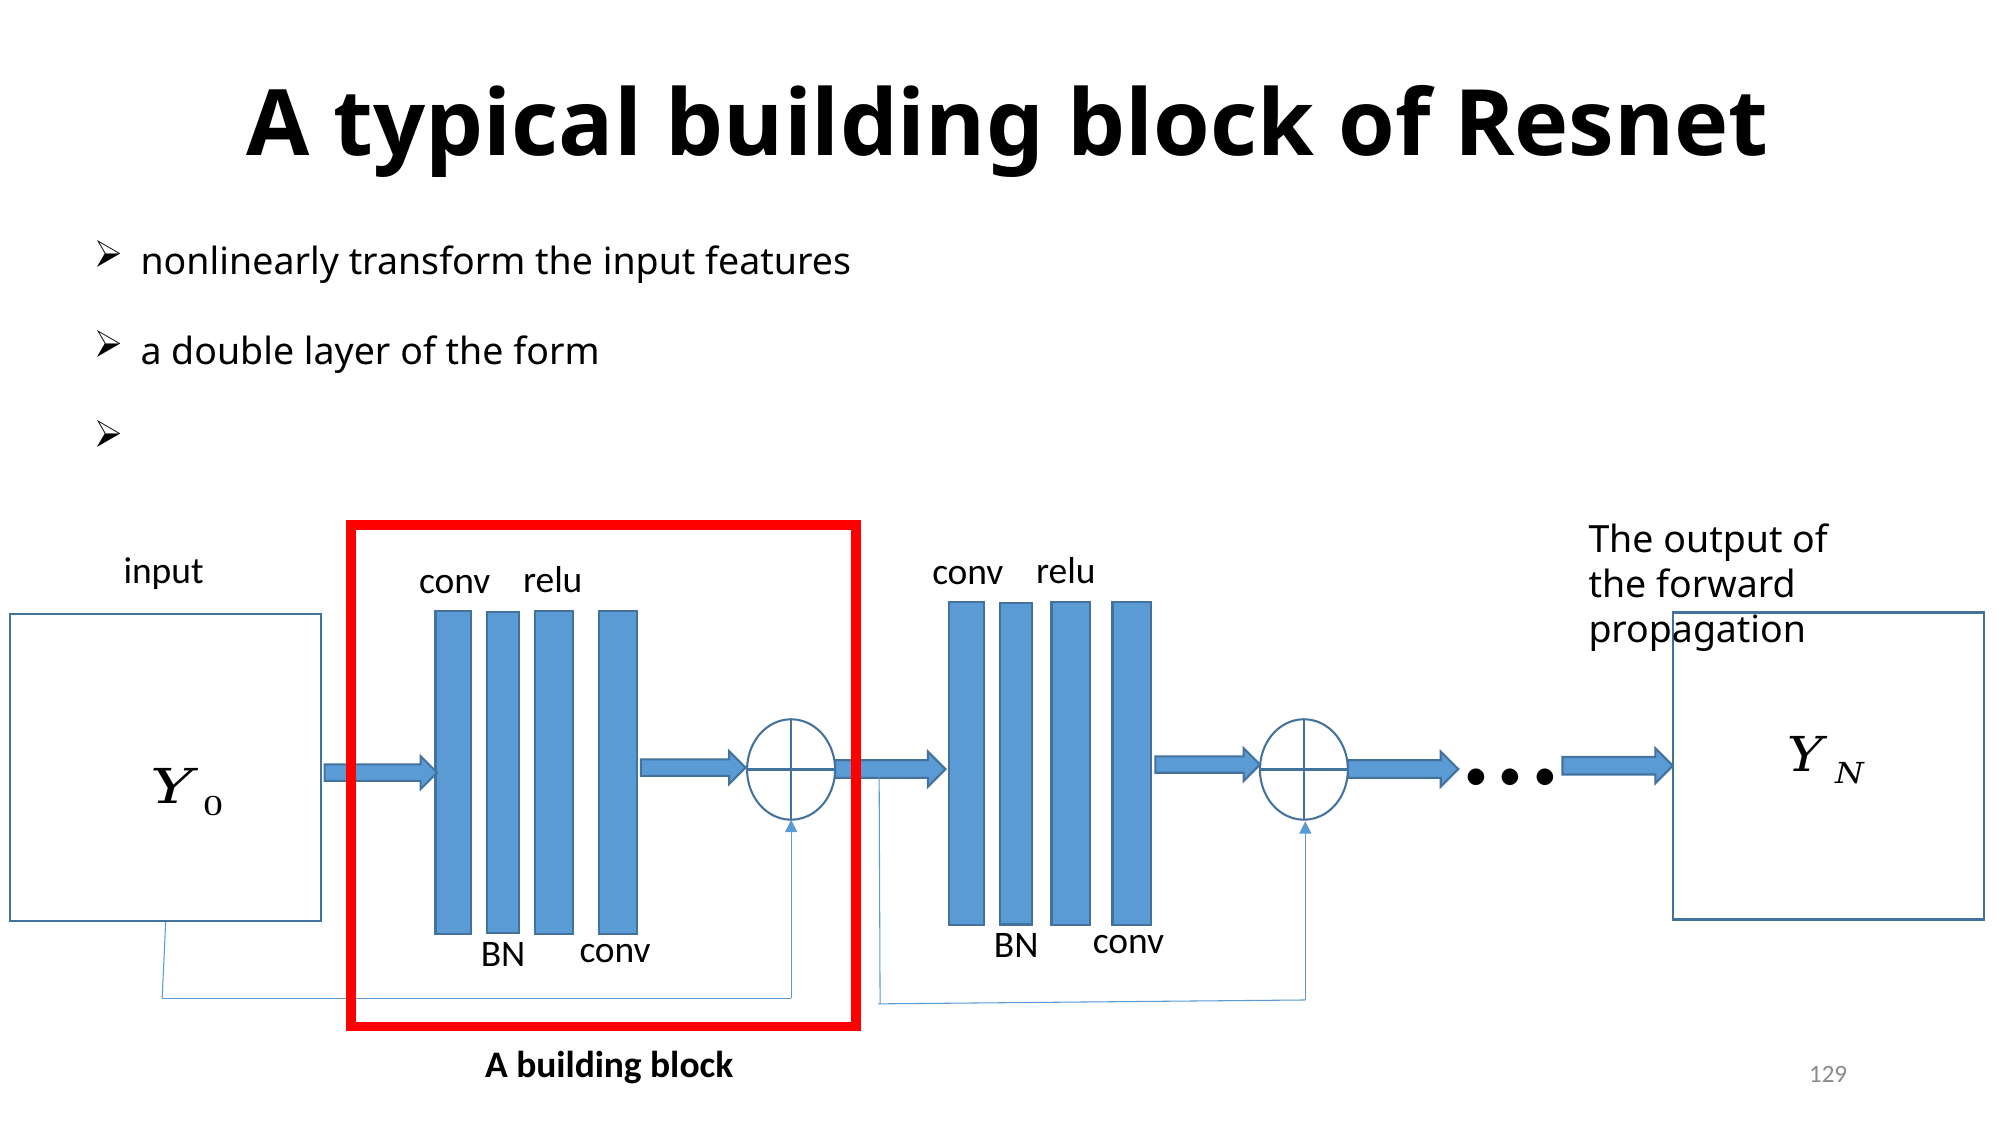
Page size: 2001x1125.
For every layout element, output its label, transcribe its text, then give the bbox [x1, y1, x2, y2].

text_box [1672, 658, 1985, 921]
text_box [1258, 718, 1349, 821]
text_box … [1448, 639, 1573, 820]
text_box [1154, 745, 1259, 784]
title A typical building block of Resnet [145, 17, 1871, 235]
text_box A building block [470, 1032, 758, 1092]
slide_number 129 [1412, 1042, 1863, 1103]
text_box relu [1021, 538, 1111, 599]
text_box input [108, 538, 219, 599]
text_box conv [1078, 909, 1180, 969]
text_box [350, 524, 857, 1028]
text_box conv [564, 918, 666, 978]
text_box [881, 999, 1306, 1004]
text_box [1346, 749, 1448, 790]
text_box BN [979, 912, 1054, 973]
text_box [1561, 745, 1672, 786]
text_box [999, 602, 1033, 912]
text_box [857, 749, 947, 790]
text_box [323, 763, 350, 782]
text_box The output of the forward propagation [1573, 507, 2000, 658]
text_box [1050, 601, 1091, 926]
text_box [598, 610, 638, 918]
text_box [9, 613, 322, 922]
text_box conv [917, 539, 1019, 600]
text_box [1111, 601, 1152, 909]
text_box [948, 601, 985, 926]
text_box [162, 921, 166, 999]
